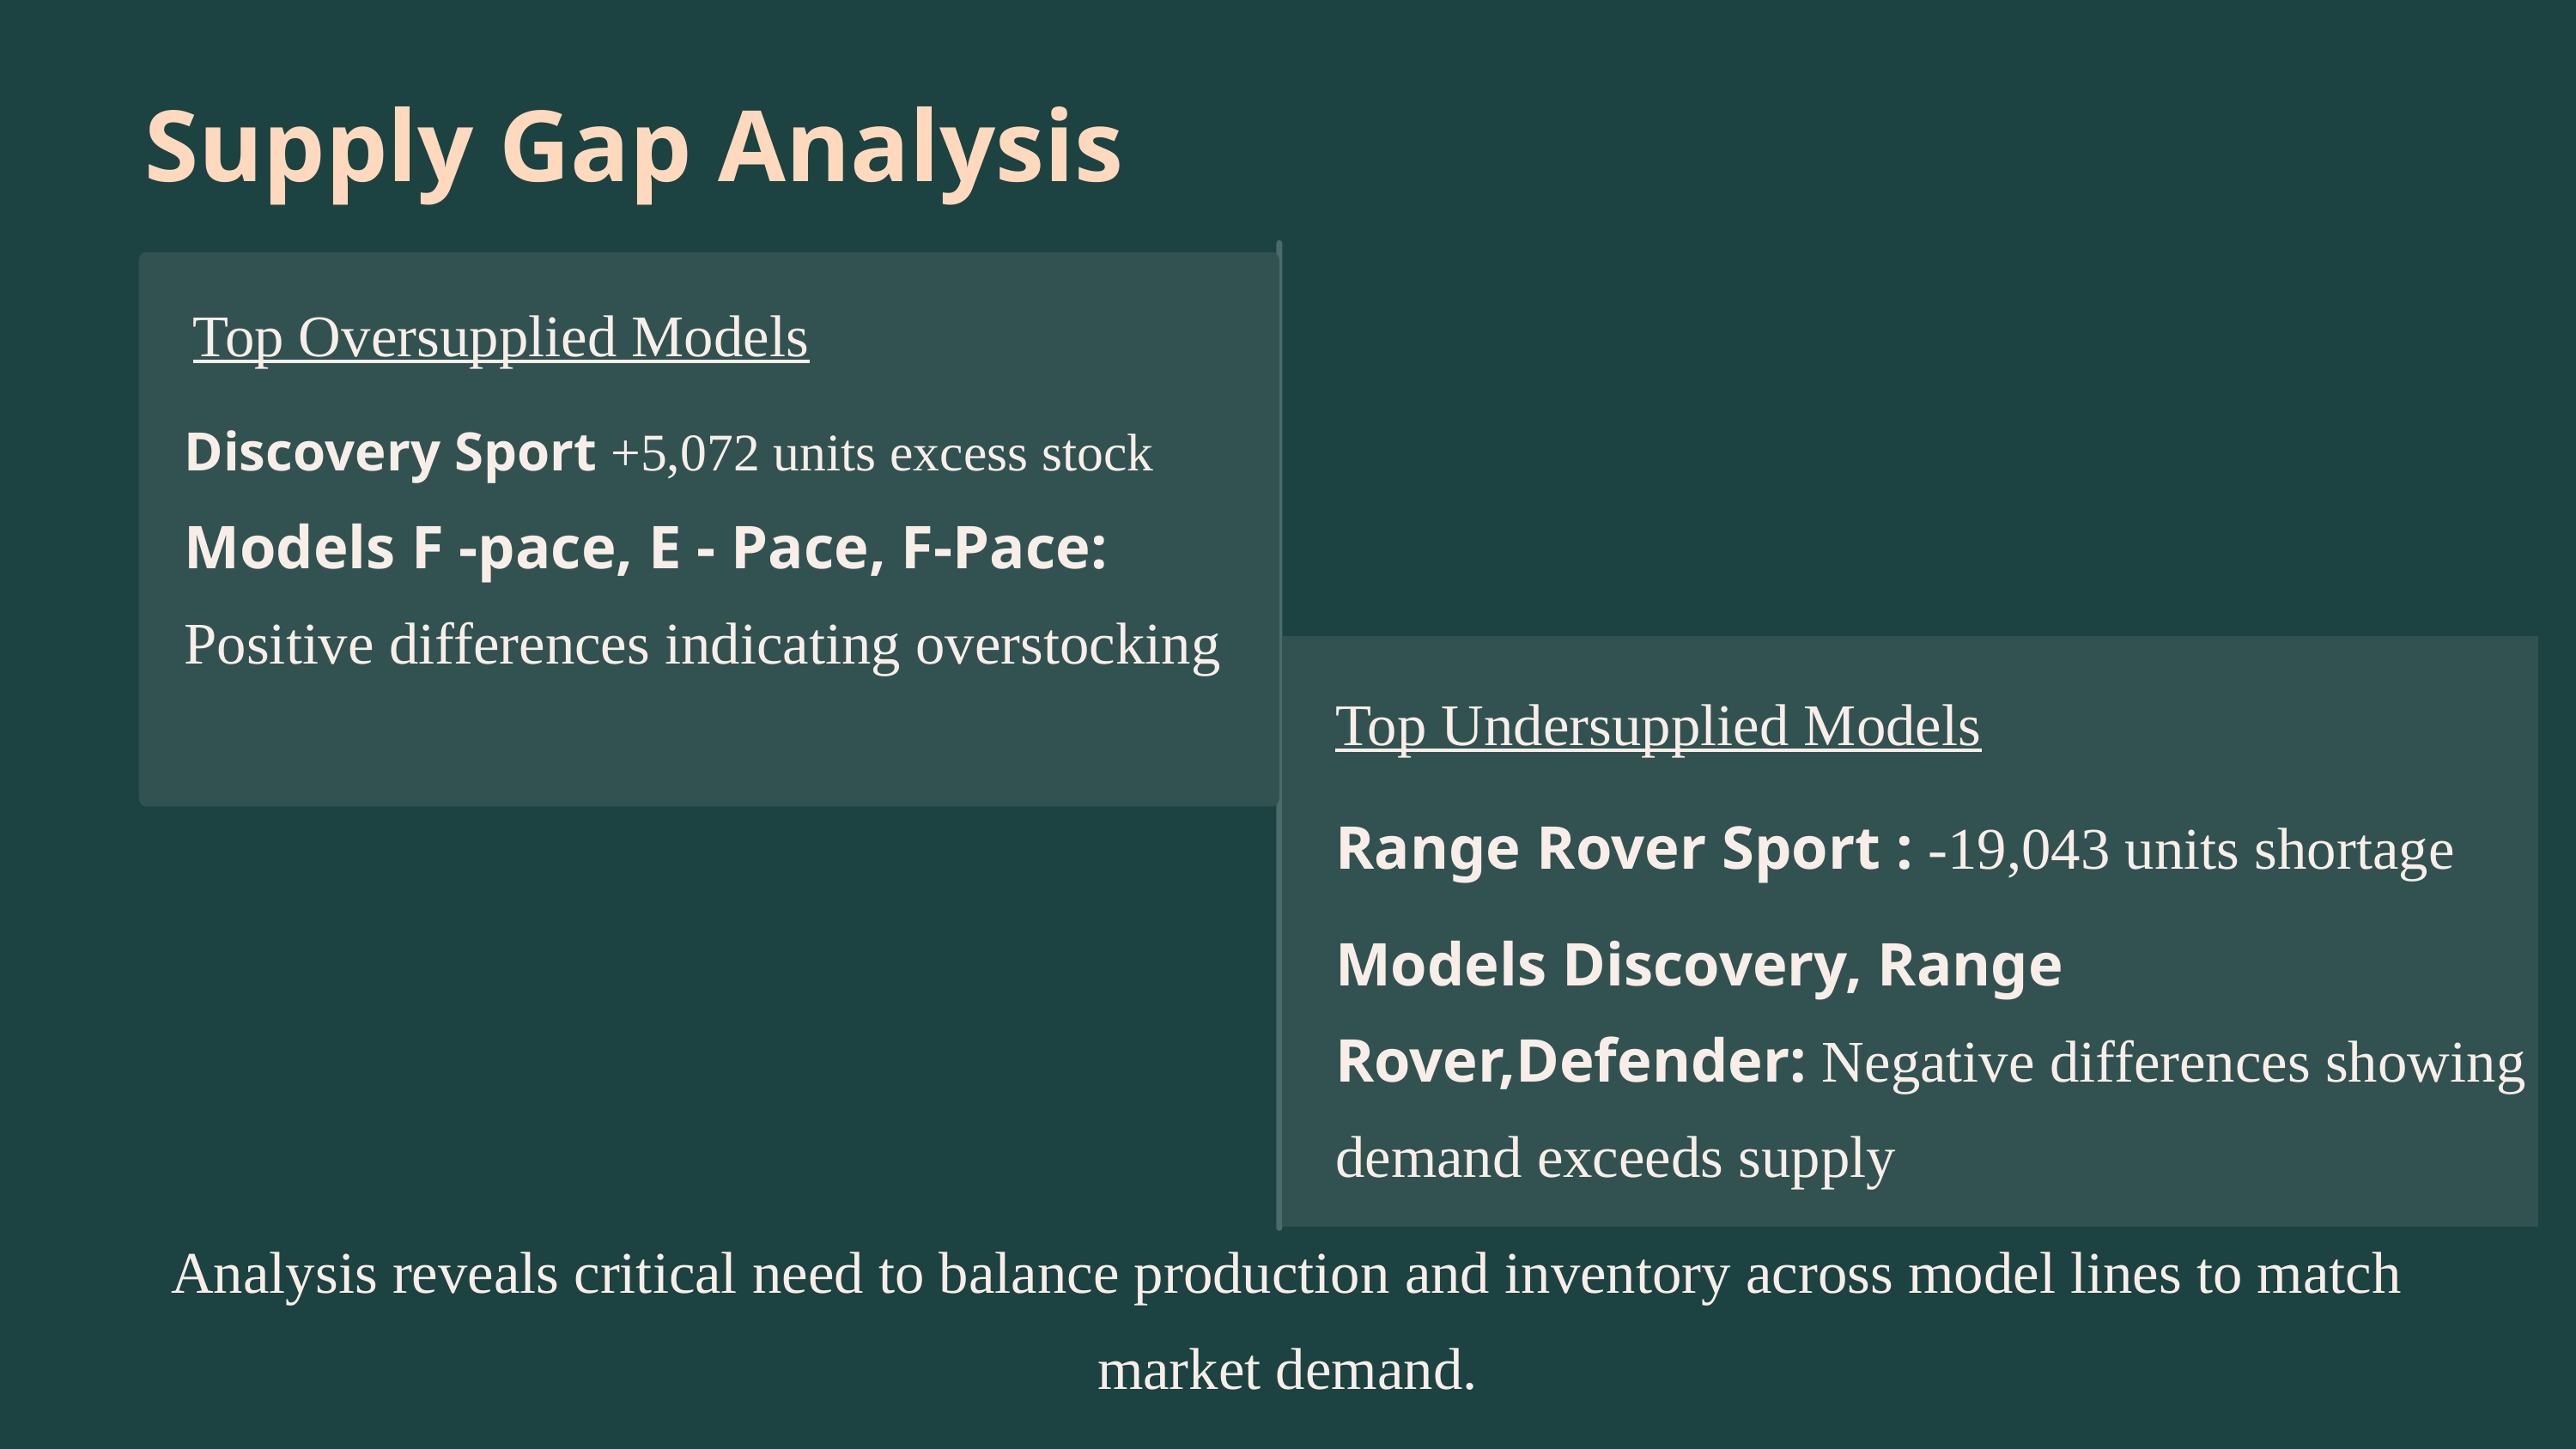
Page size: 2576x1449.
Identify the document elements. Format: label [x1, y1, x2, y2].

text_box [1276, 239, 1283, 254]
text_box [1276, 815, 1280, 1232]
text_box [1282, 636, 2538, 1228]
text_box [138, 252, 1280, 807]
text_box [4, 0, 2576, 1449]
